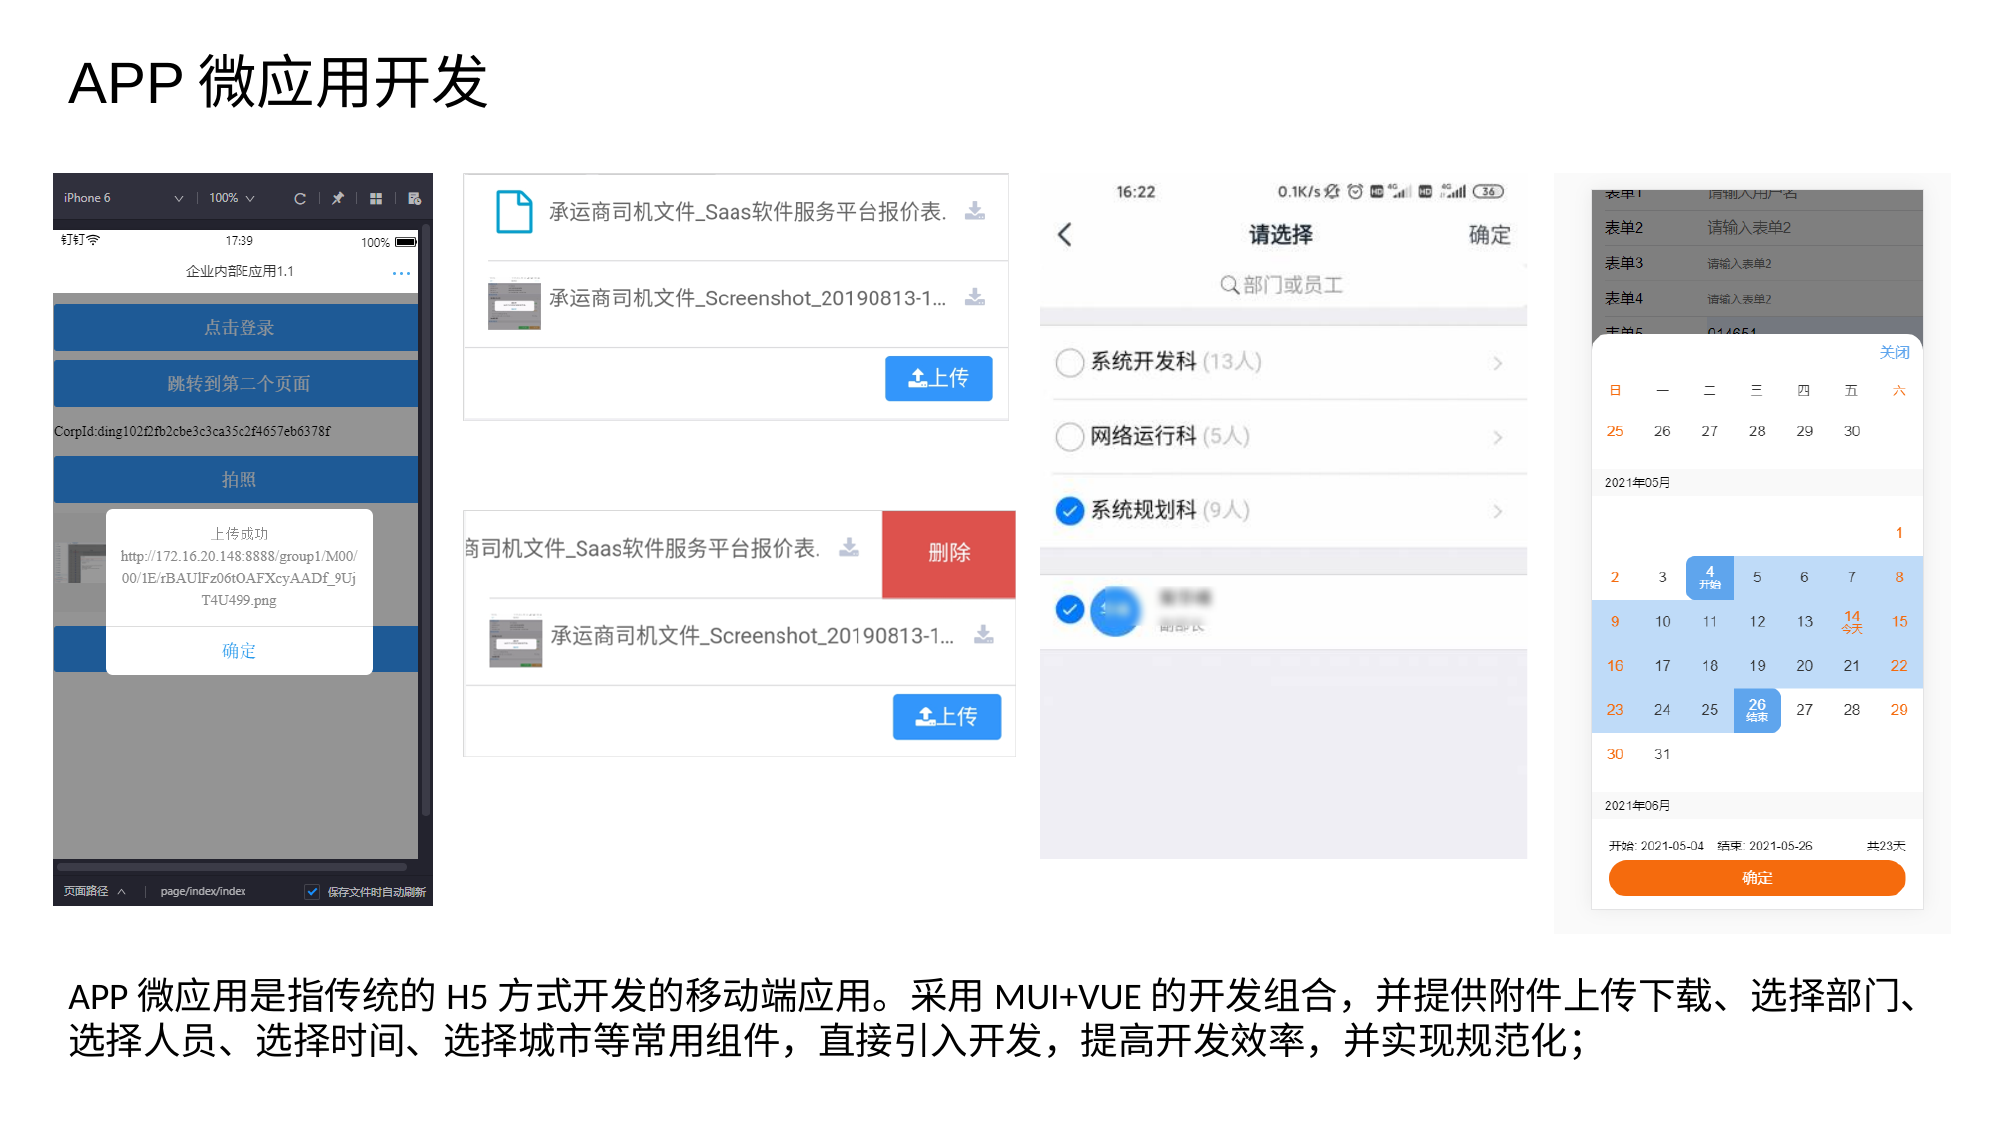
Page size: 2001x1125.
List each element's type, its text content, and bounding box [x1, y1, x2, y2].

text_box APP微应用是指传统的H5方式开发的移动端应用。采用MUI+VUE的开发组合，并提供附件上传下载、选择部门、选择人员、选择时间、选择城市等常用组件，直接引入开发，提高开发效率，并实现规范化； [53, 964, 1951, 1070]
picture [1040, 173, 1531, 859]
picture [1554, 173, 1951, 934]
picture [463, 510, 1016, 757]
picture [53, 173, 433, 906]
picture [463, 173, 1009, 421]
text_box APP微应用开发 [53, 40, 1852, 129]
